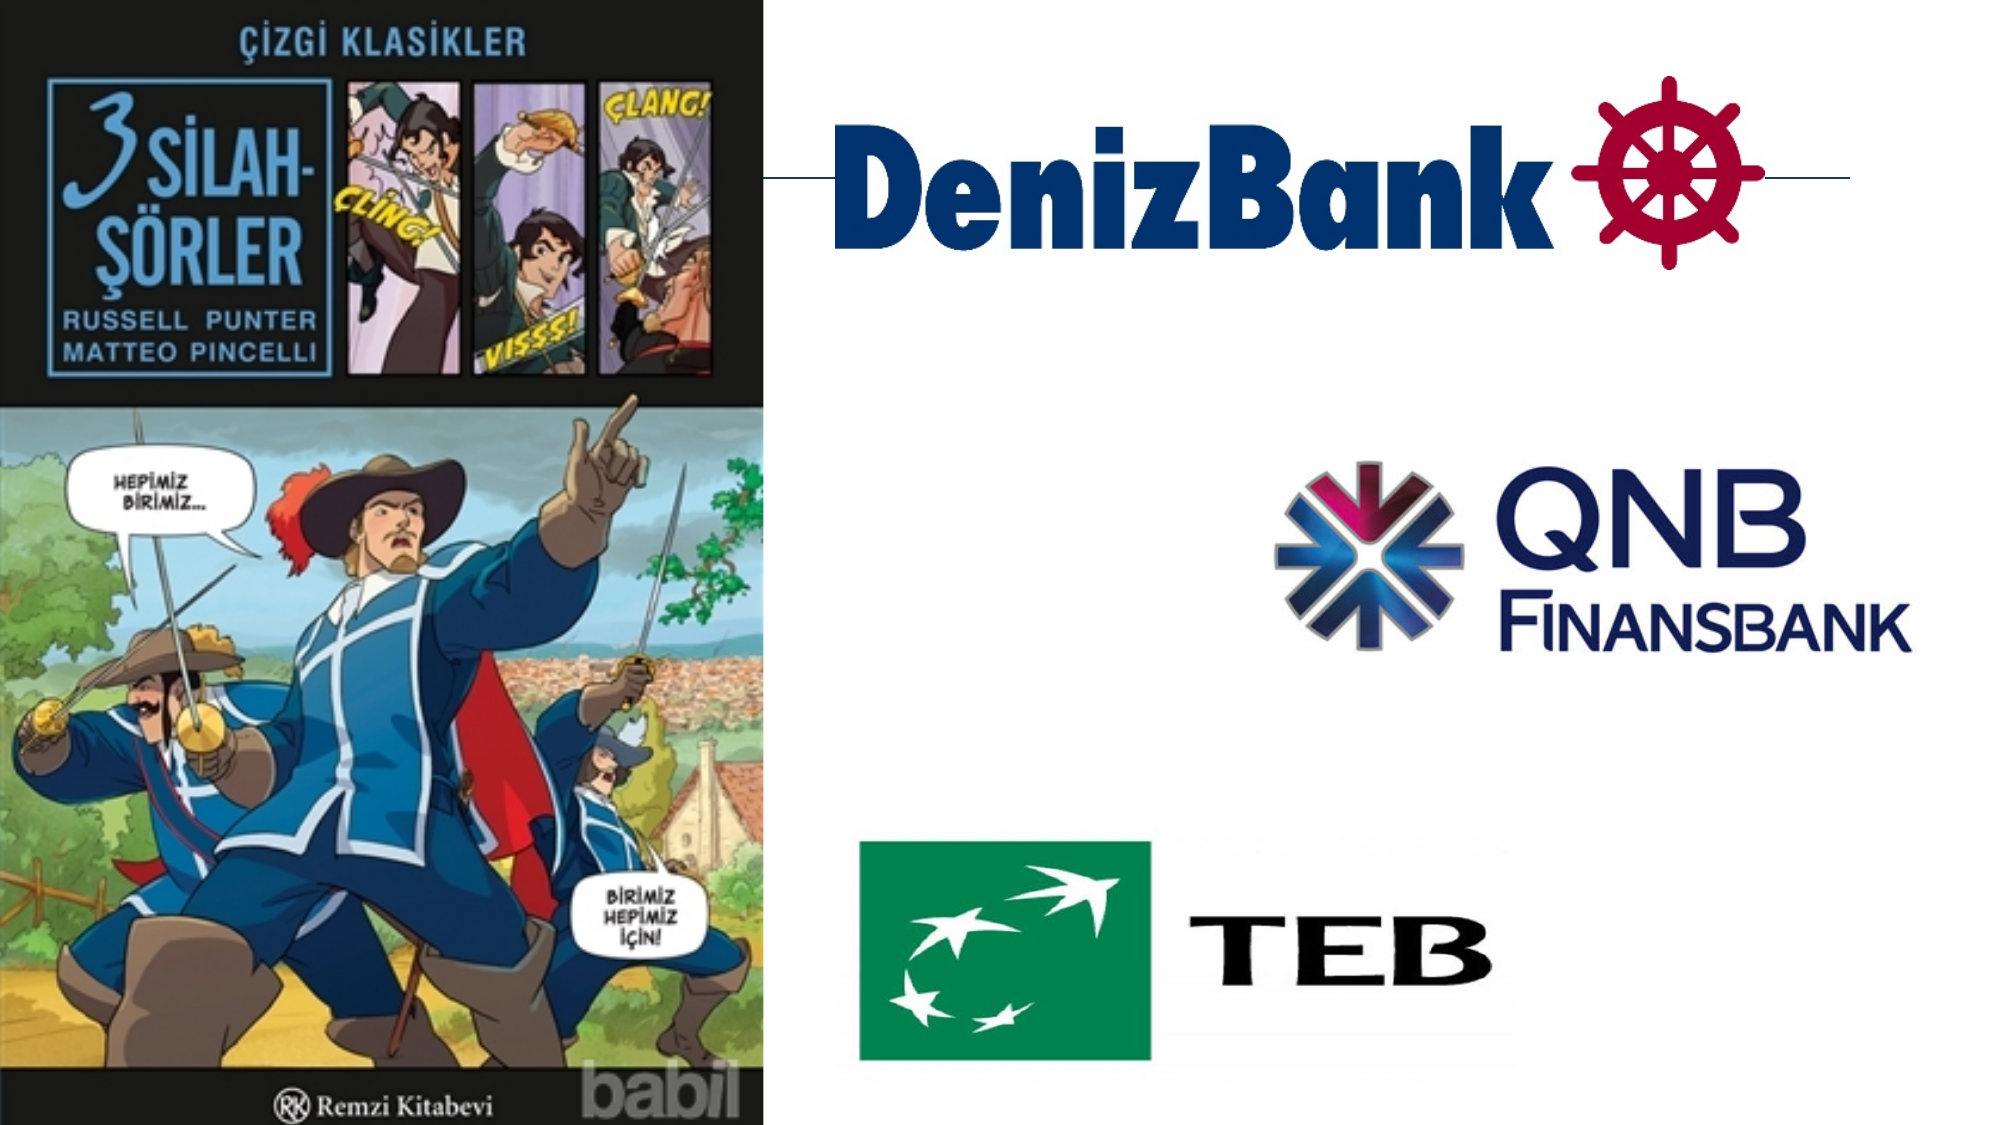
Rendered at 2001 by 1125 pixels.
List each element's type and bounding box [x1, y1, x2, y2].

picture [835, 76, 1765, 270]
picture [835, 812, 1517, 1085]
list [0, 0, 764, 1125]
picture [1236, 444, 1968, 681]
